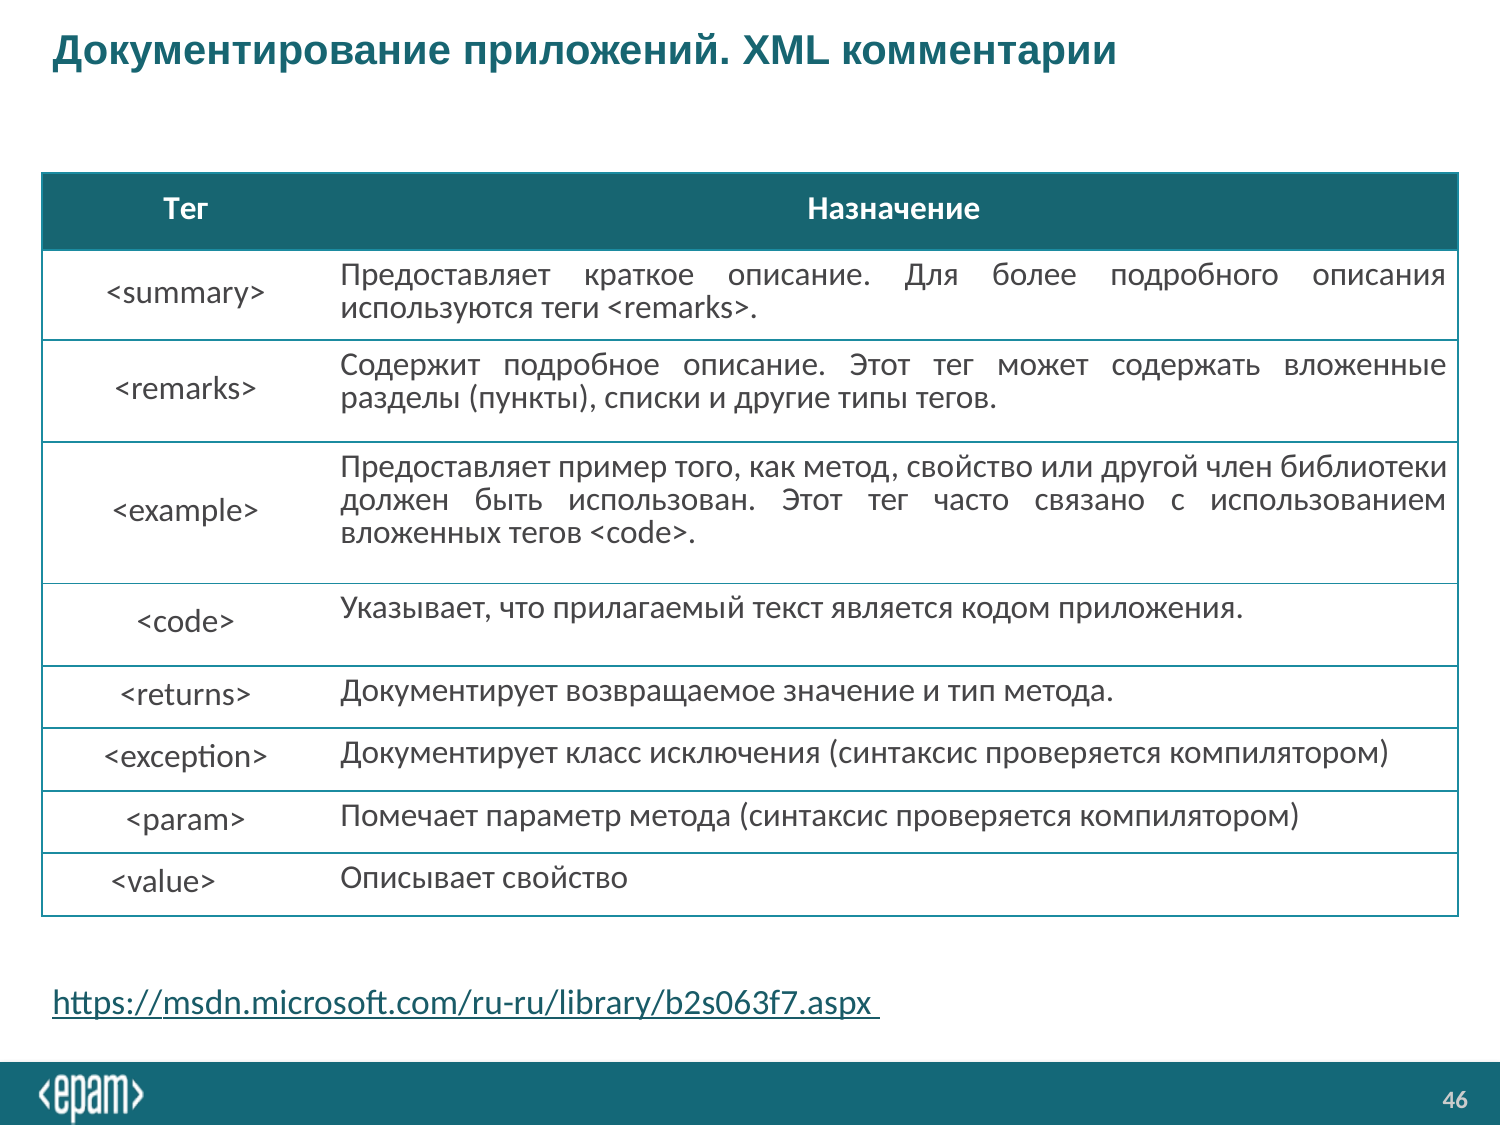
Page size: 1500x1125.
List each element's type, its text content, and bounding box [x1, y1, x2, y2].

table_cell Предоставляет пример того, как метод, свойство или другой член библиотеки должен быть использован. Этот тег часто связано с использованием вложенных тегов <code>. [330, 443, 1457, 583]
table_cell Указывает, что прилагаемый текст является кодом приложения. [330, 584, 1457, 665]
table_cell Документирует класс исключения (синтаксис проверяется компилятором) [330, 729, 1457, 790]
table_cell Содержит подробное описание. Этот тег может содержать вложенные разделы (пункты), списки и другие типы тегов. [330, 341, 1457, 441]
table_header Tег [43, 174, 330, 249]
title Документирование приложений. XML комментарии [0, 0, 1500, 95]
table_cell Помечает параметр метода (синтаксис проверяется компилятором) [330, 792, 1457, 852]
table_cell Предоставляет краткое описание. Для более подробного описания используются теги <remarks>. [330, 251, 1457, 339]
text_box https://msdn.microsoft.com/ru-ru/library/b2s063f7.aspx [44, 971, 889, 1029]
picture [38, 1074, 144, 1125]
table_header Назначение [330, 174, 1457, 249]
table_cell Описывает свойство [330, 854, 1457, 915]
table_cell <value> [43, 854, 330, 915]
table_cell <param> [43, 792, 330, 852]
table_cell <code> [43, 584, 330, 665]
table_cell <remarks> [43, 341, 330, 441]
table_cell Документирует возвращаемое значение и тип метода. [330, 667, 1457, 727]
table_cell <returns> [43, 667, 330, 727]
table_cell <example> [43, 443, 330, 583]
table_cell <exception> [43, 729, 330, 790]
table_cell <summary> [43, 251, 330, 339]
